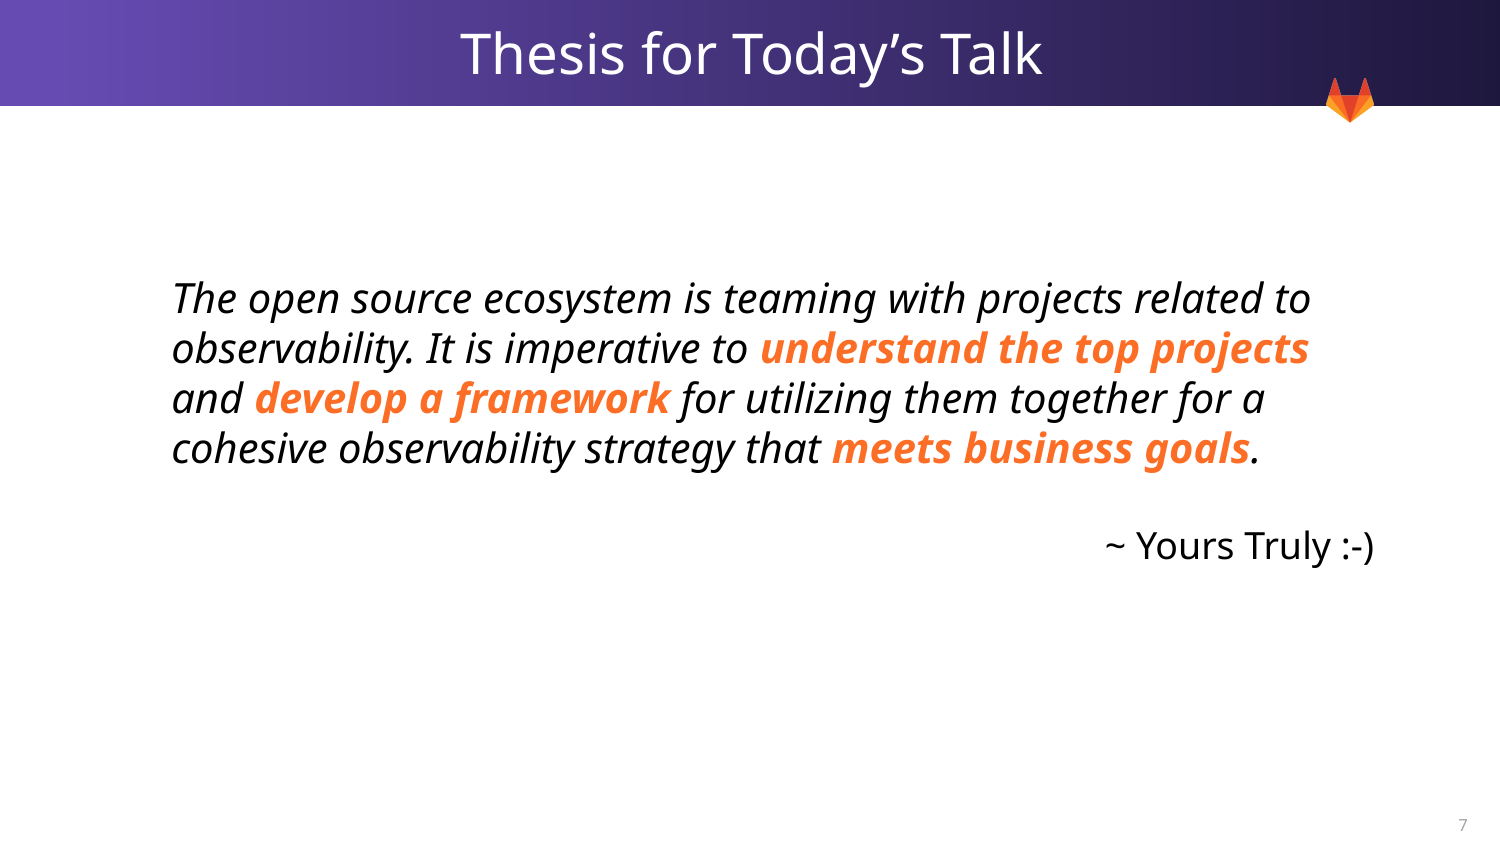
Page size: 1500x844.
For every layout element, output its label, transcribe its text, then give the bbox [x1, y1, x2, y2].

picture [1326, 78, 1374, 123]
text_box The open source ecosystem is teaming with projects related to observability. It is imperative to understand the top projects and develop a framework for utilizing them together for a cohesive observability strategy that meets business goals. ~ Yours Truly :-) [156, 257, 1400, 587]
title Thesis for Today’s Talk [16, 27, 1489, 77]
